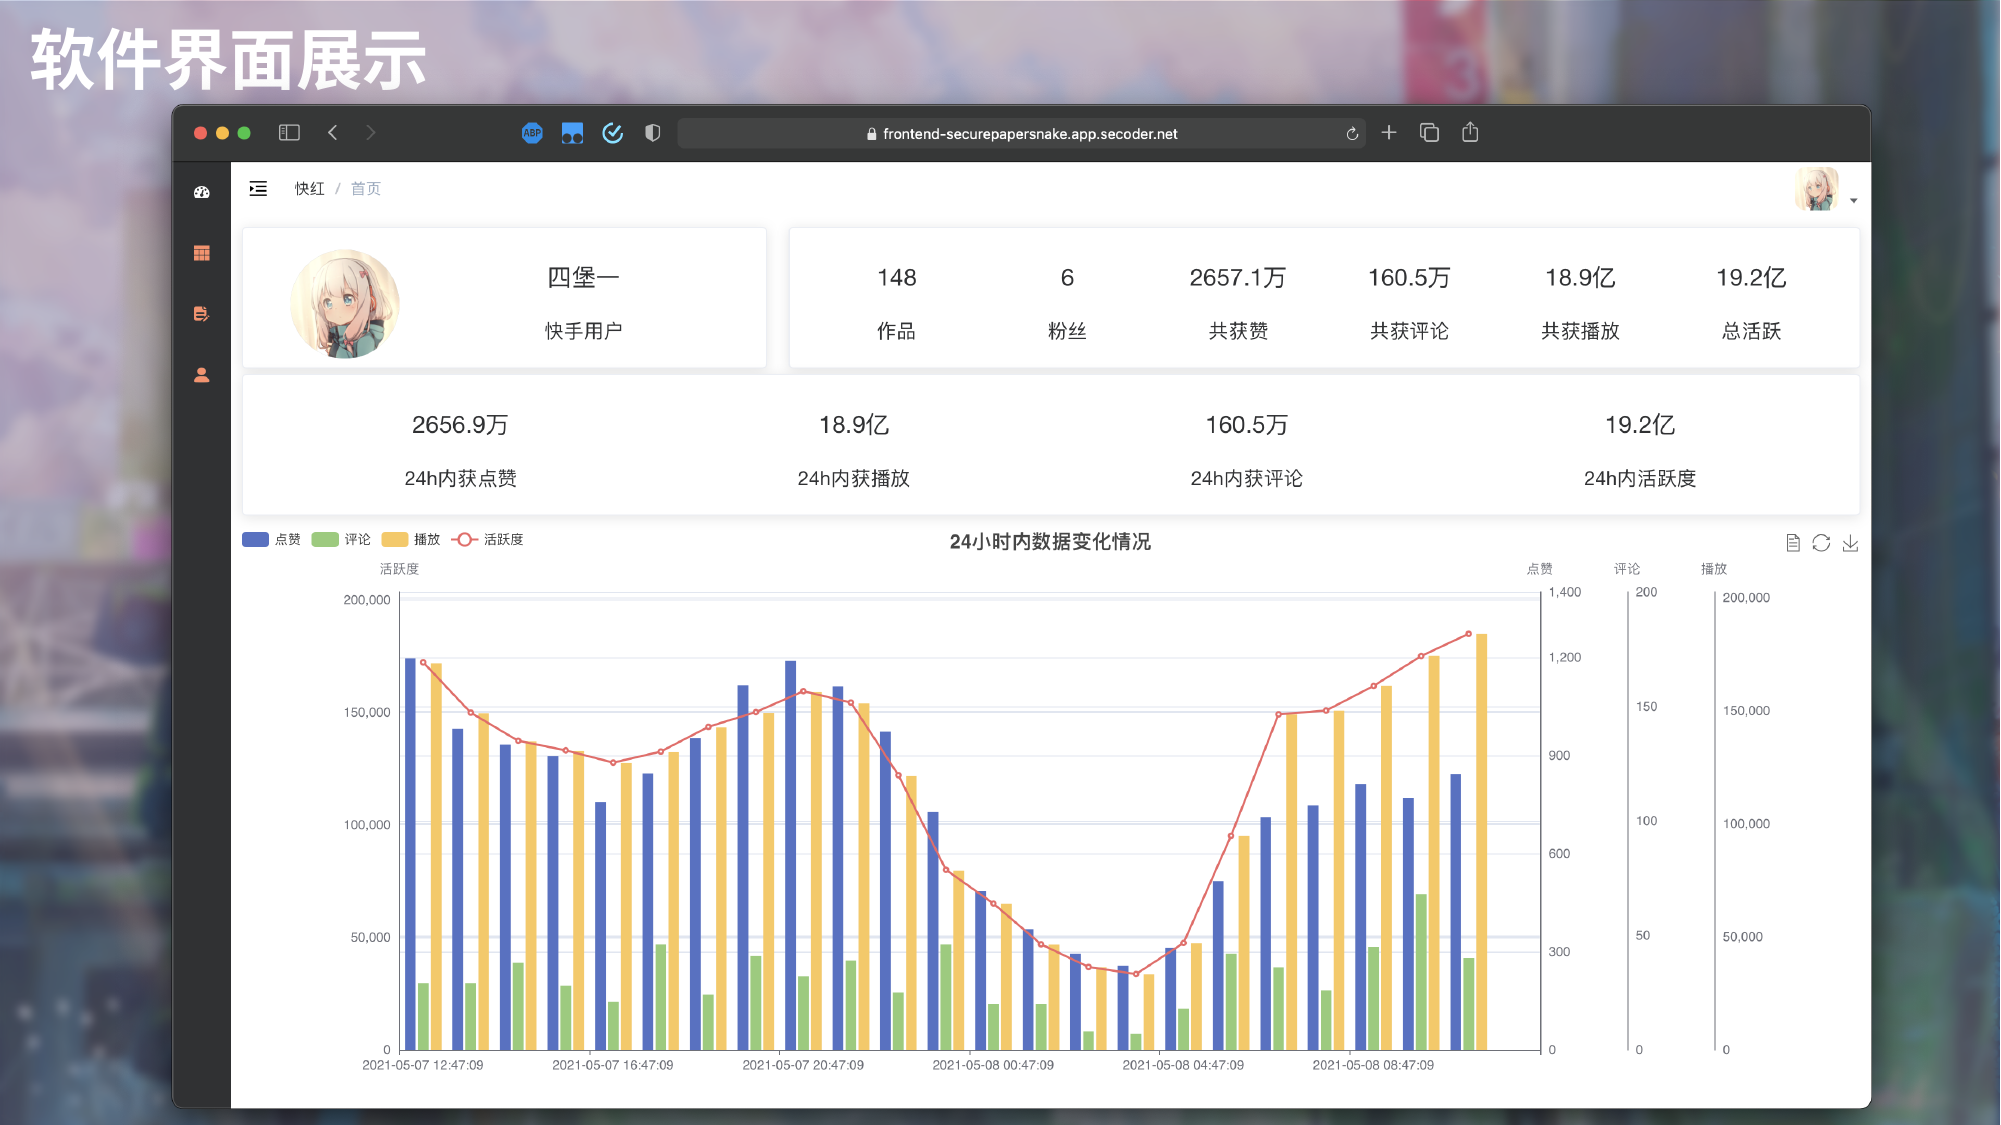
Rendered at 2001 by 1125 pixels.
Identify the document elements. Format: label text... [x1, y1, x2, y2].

text_box 软件界面展示 [14, 19, 565, 107]
picture [110, 63, 1932, 1125]
